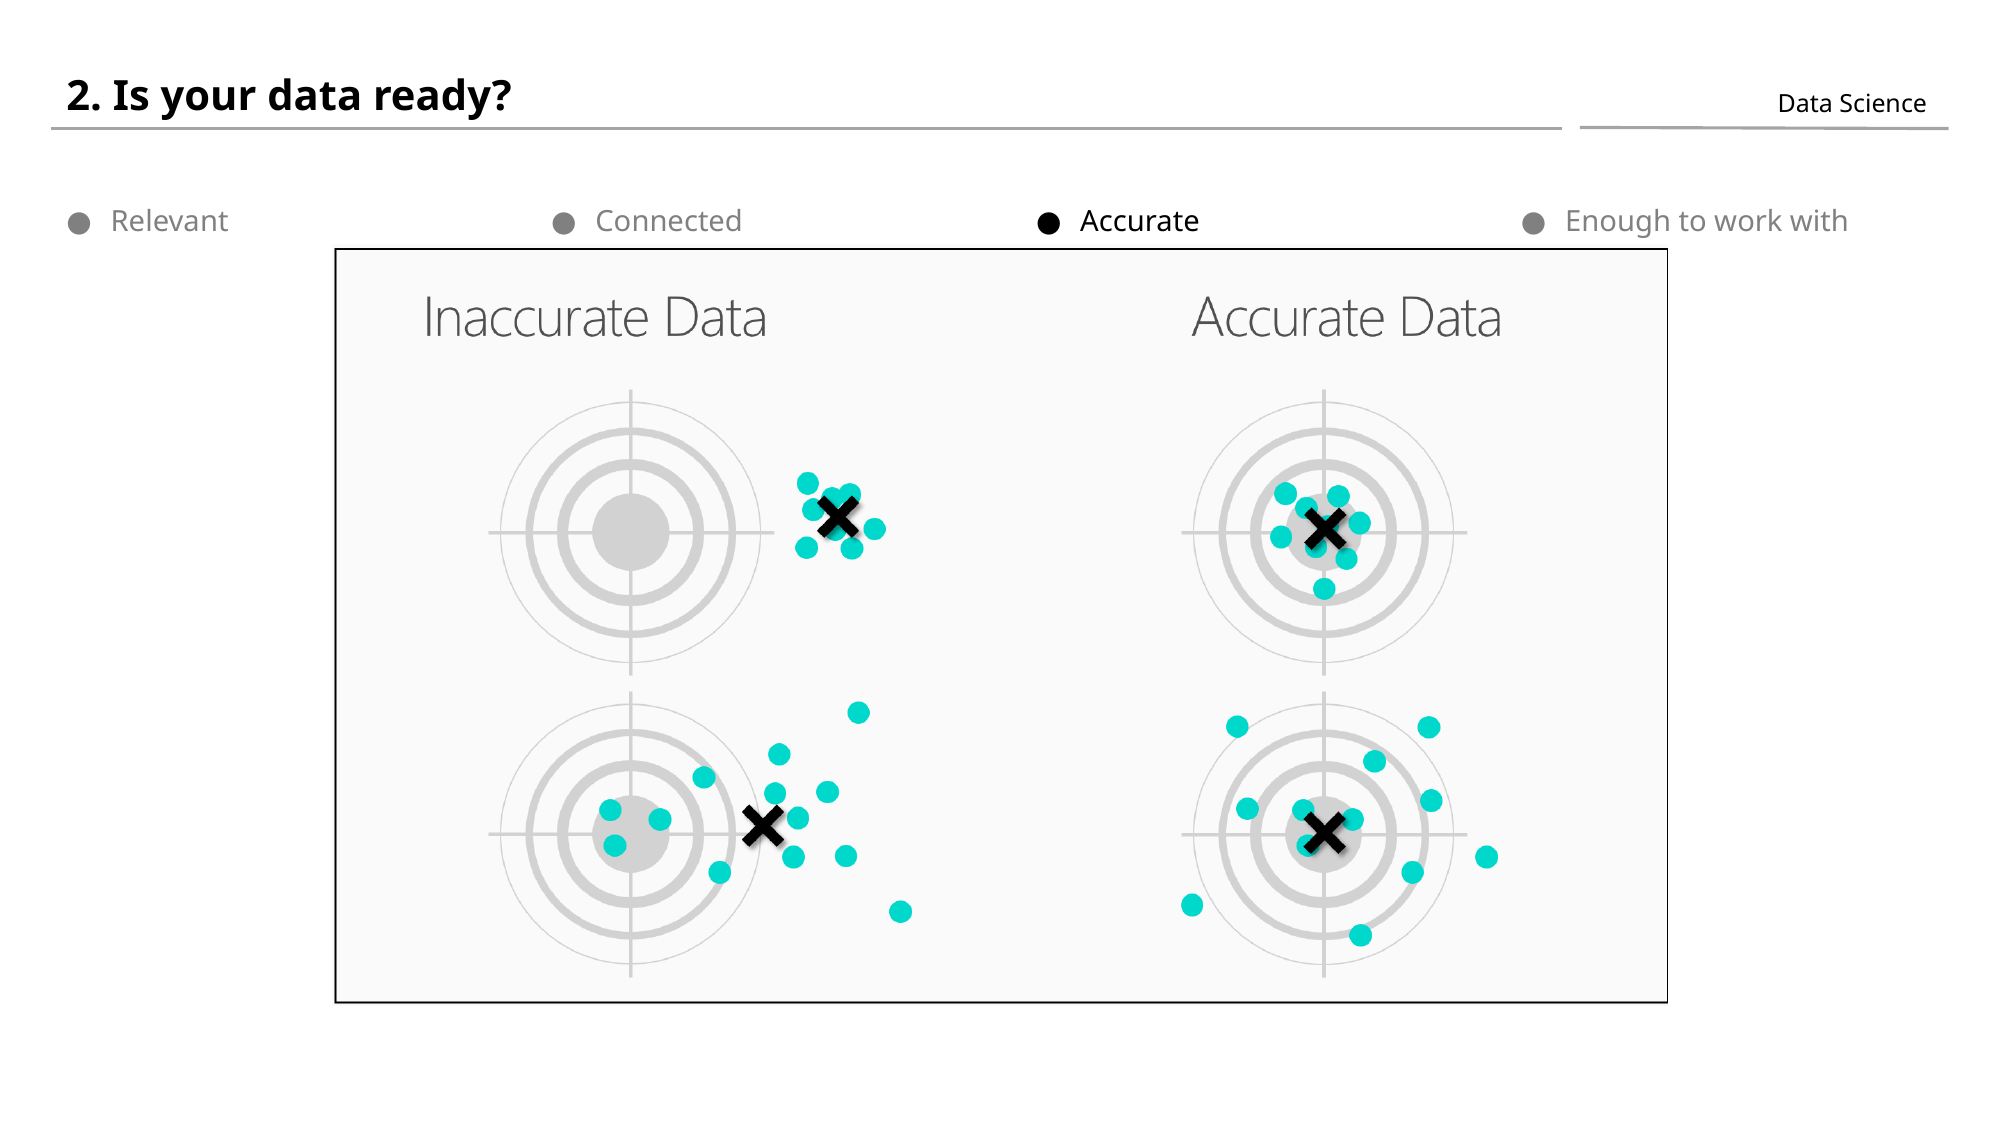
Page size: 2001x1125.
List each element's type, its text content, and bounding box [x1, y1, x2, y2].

text_box Relevant [51, 198, 495, 268]
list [332, 244, 1668, 1006]
title 2. Is your data ready? [51, 59, 1563, 129]
text_box Accurate [1021, 198, 1464, 244]
list Data Science [1579, 81, 1949, 129]
text_box Enough to work with [1505, 198, 1949, 268]
text_box Connected [536, 198, 979, 244]
